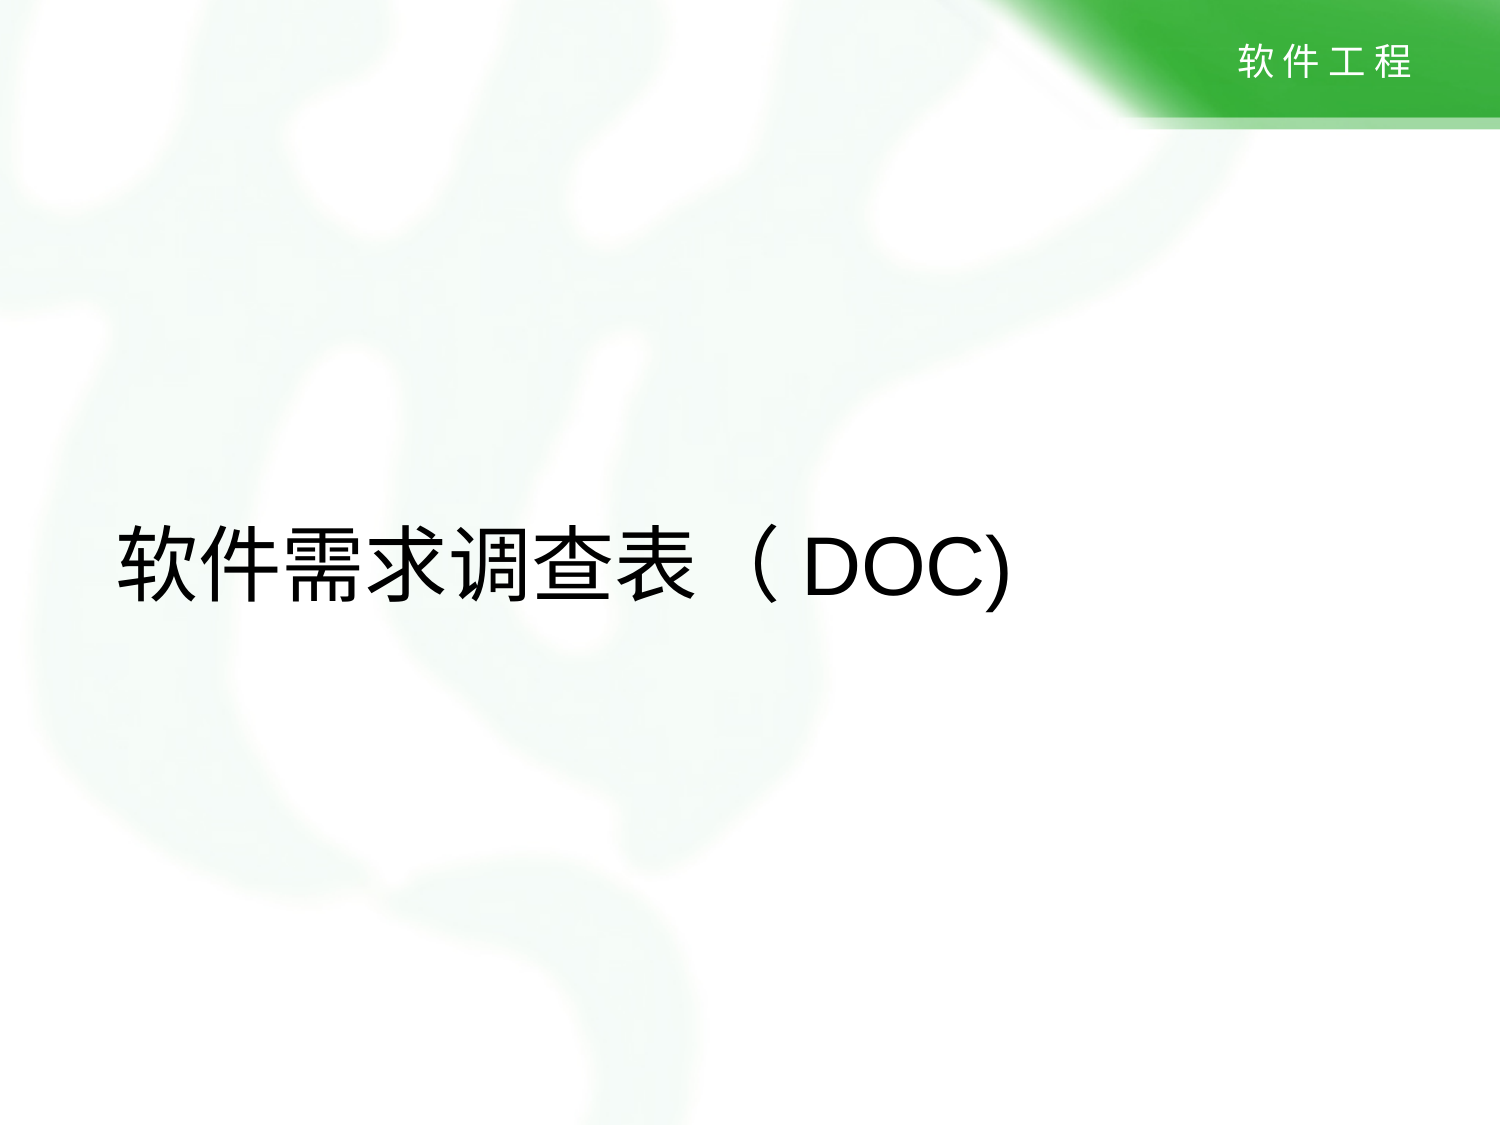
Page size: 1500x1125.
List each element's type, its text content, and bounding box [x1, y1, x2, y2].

list 软件需求调查表（DOC) [100, 373, 1424, 620]
picture [0, 0, 1500, 1125]
